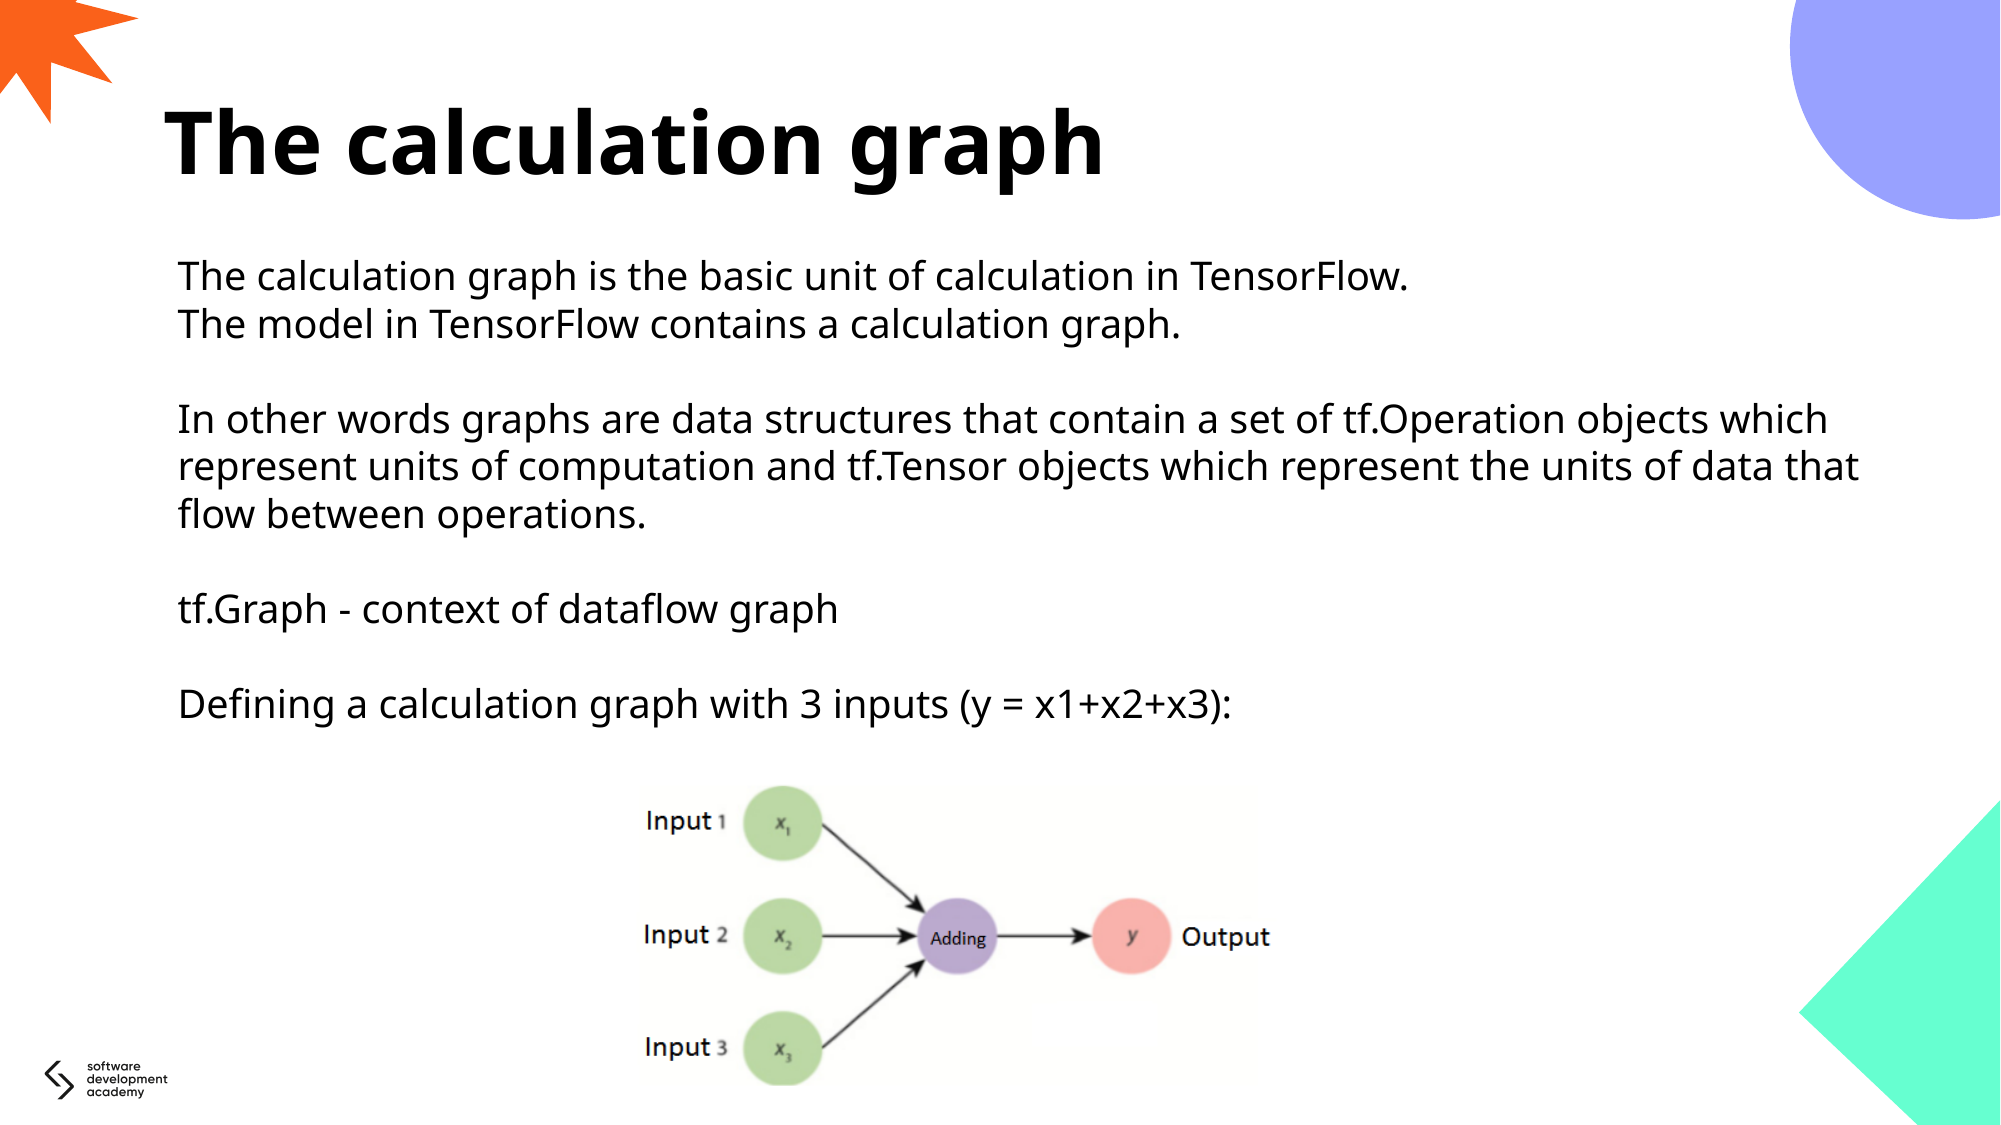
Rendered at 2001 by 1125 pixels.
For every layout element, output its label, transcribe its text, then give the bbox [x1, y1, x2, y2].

picture [19, 1035, 193, 1125]
picture [607, 760, 1349, 1106]
title The calculation graph [148, 91, 1721, 202]
text_box The calculation graph is the basic unit of calculation in TensorFlow. The model in TensorFlow contains a calculation graph. In other words graphs are data structures that contain a set of tf.Operation objects which represent units of computation and tf.Tensor objects which represent the units of data that flow between operations. tf.Graph - context of dataflow graph Defining a calculation graph with 3 inputs (y = x1+x2+x3): [162, 236, 1903, 1011]
